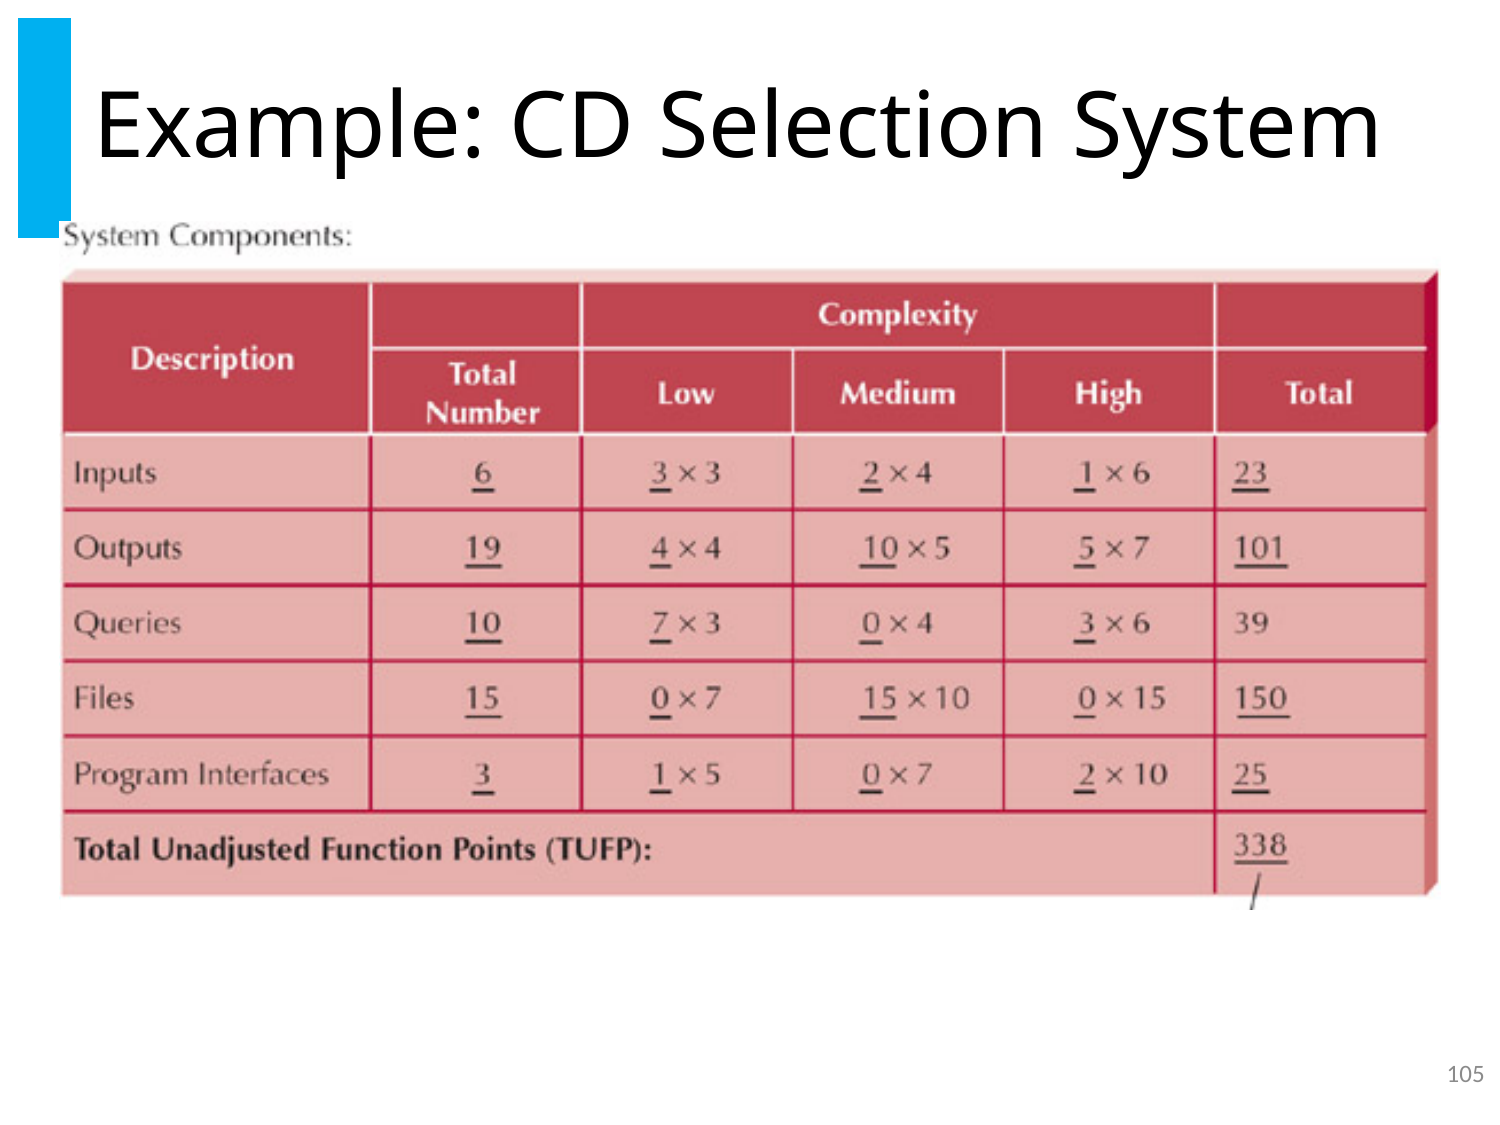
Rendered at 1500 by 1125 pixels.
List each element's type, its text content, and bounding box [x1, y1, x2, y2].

picture [58, 221, 1441, 910]
slide_number 105 [1162, 1042, 1500, 1103]
title Example: CD Selection System [78, 19, 1443, 237]
